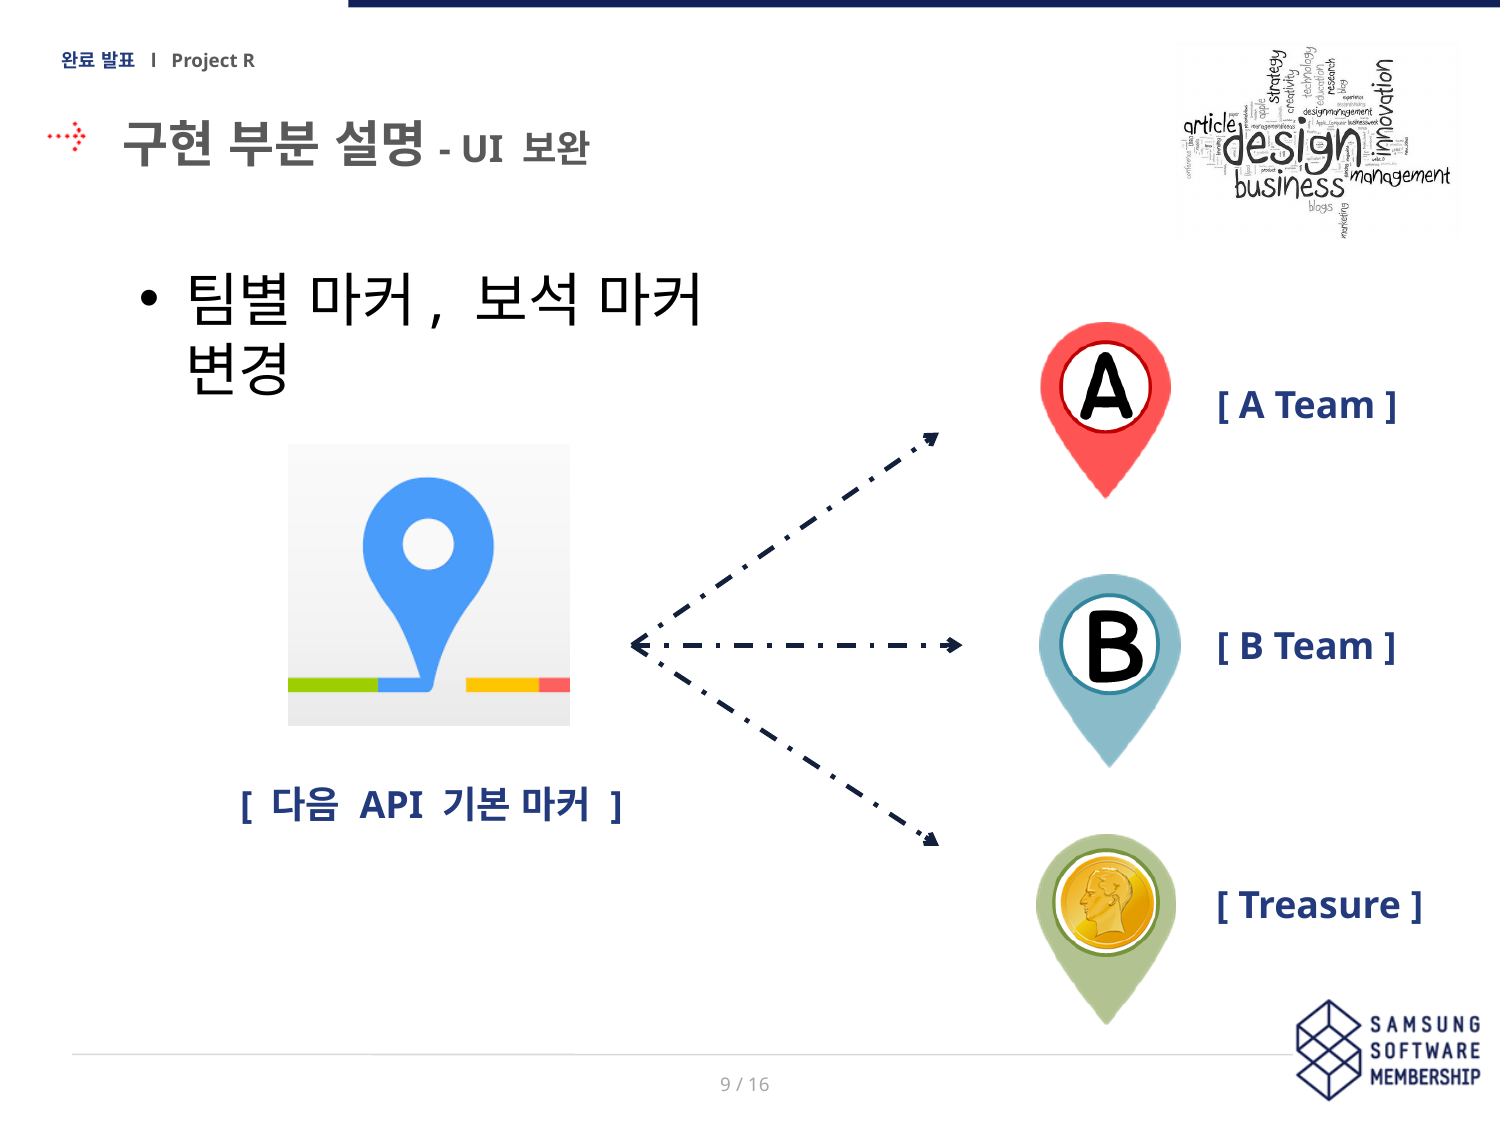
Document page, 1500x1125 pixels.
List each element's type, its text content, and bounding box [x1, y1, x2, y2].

picture [1016, 544, 1211, 776]
picture [1293, 997, 1487, 1105]
text_box [ B Team ] [1216, 614, 1412, 675]
text_box [ Treasure ] [1201, 873, 1439, 934]
picture [1035, 833, 1176, 1025]
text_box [631, 644, 940, 847]
picture [46, 120, 82, 155]
text_box [ A Team ] [1202, 373, 1413, 434]
picture [1016, 291, 1195, 504]
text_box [631, 432, 940, 644]
text_box 팀별 마커, 보석 마커 변경 [123, 255, 809, 410]
picture [1174, 42, 1459, 239]
picture [287, 444, 570, 726]
list 구현 부분 설명- UI 보완 [82, 105, 1169, 223]
text_box [ 다음 API 기본 마커 ] [225, 773, 626, 834]
